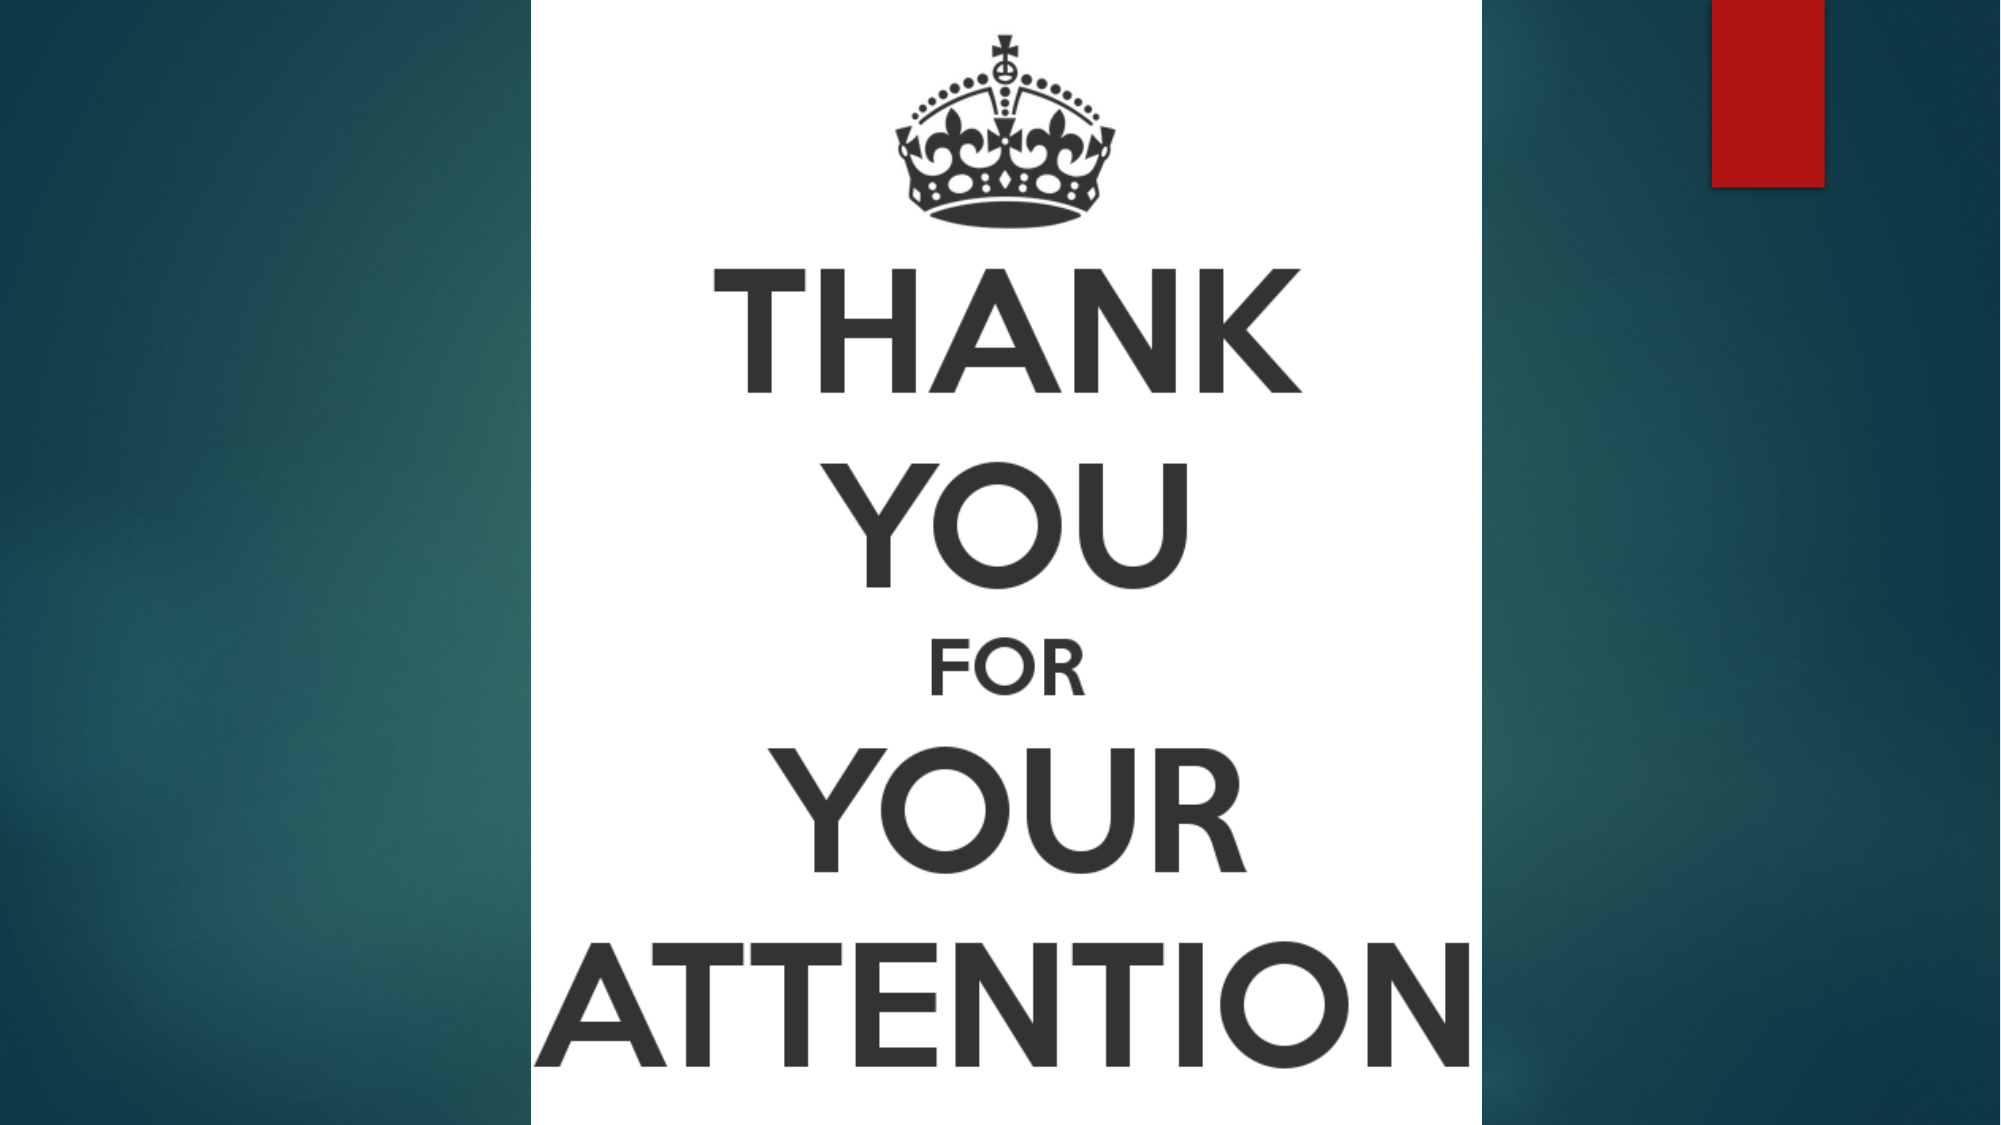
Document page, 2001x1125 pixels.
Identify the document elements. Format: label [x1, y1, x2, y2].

picture [0, 0, 1576, 1125]
